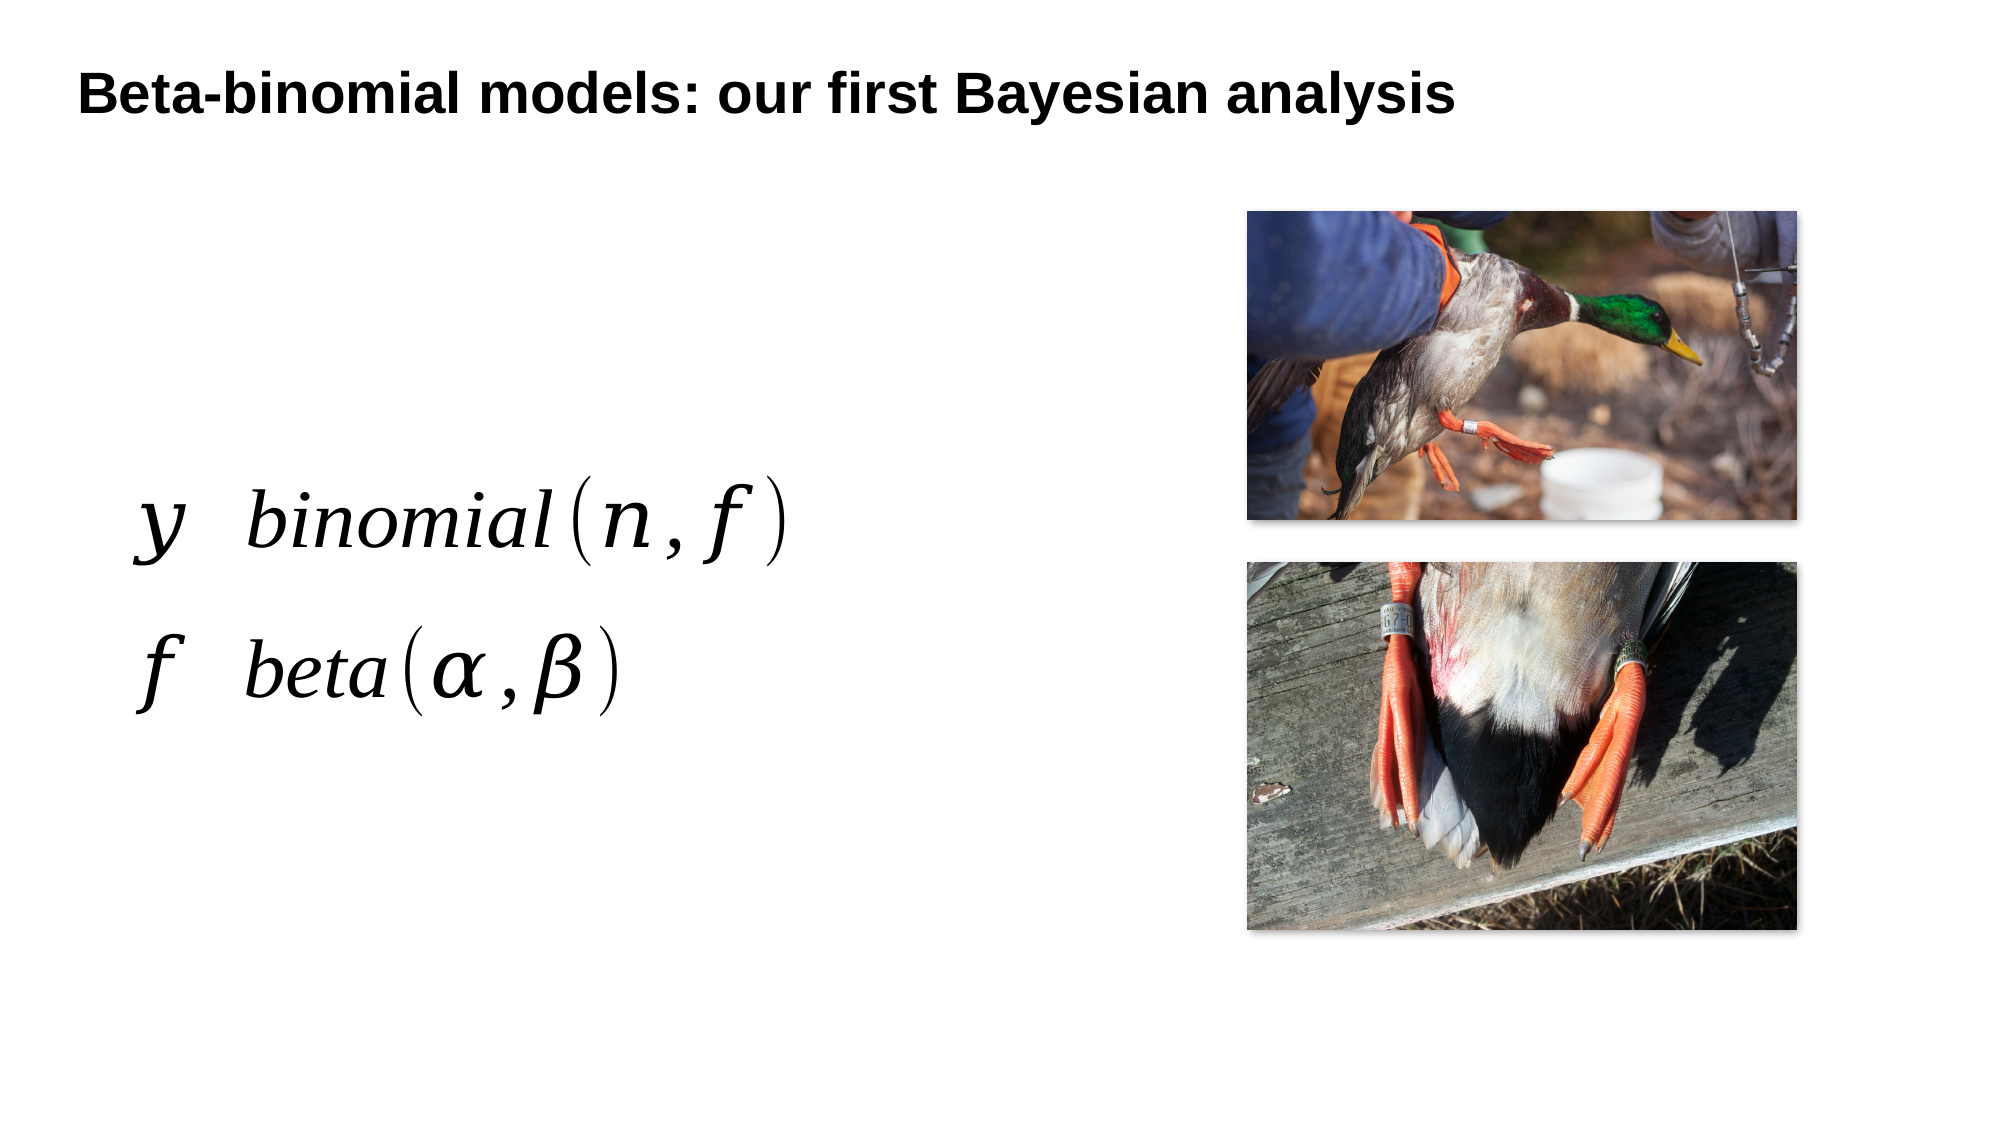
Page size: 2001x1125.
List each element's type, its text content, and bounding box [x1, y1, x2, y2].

picture [1247, 211, 1797, 520]
text_box Beta-binomial models: our first Bayesian analysis [62, 48, 1939, 133]
picture [1247, 562, 1797, 930]
